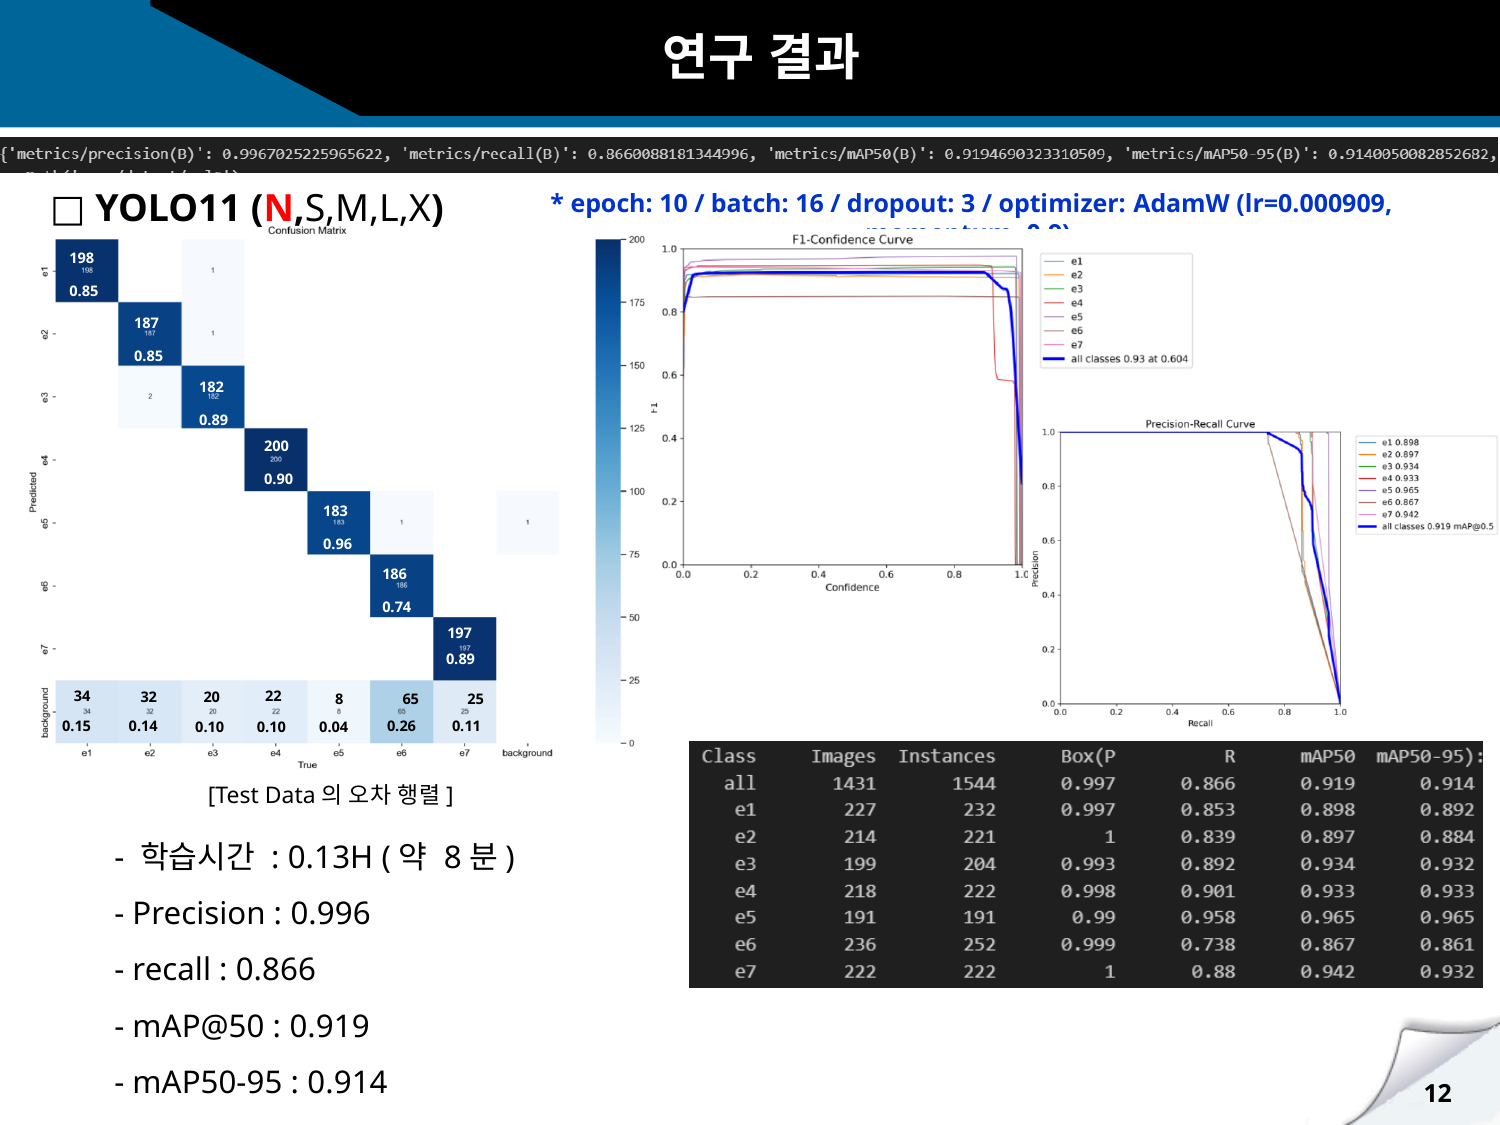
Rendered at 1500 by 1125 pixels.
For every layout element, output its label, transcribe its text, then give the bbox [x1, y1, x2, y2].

picture [26, 223, 647, 771]
picture [651, 229, 1500, 732]
text_box □ YOLO11 (N,S,M,L,X) [35, 181, 433, 222]
picture [689, 740, 1484, 988]
text_box [Test Data의 오차 행렬] [135, 779, 526, 816]
picture [0, 136, 1498, 173]
text_box 연구 결과 [348, 18, 1176, 93]
text_box * epoch: 10 / batch: 16 / dropout: 3 / optimizer: AdamW (lr=0.000909, momentum=0.9) [433, 180, 1500, 255]
picture [1306, 1009, 1500, 1125]
text_box - 학습시간 : 0.13H (약 8분) - Precision : 0.996 - recall : 0.866 - mAP@50 : 0.919 - mAP50-95 : 0.914 [91, 811, 606, 1107]
